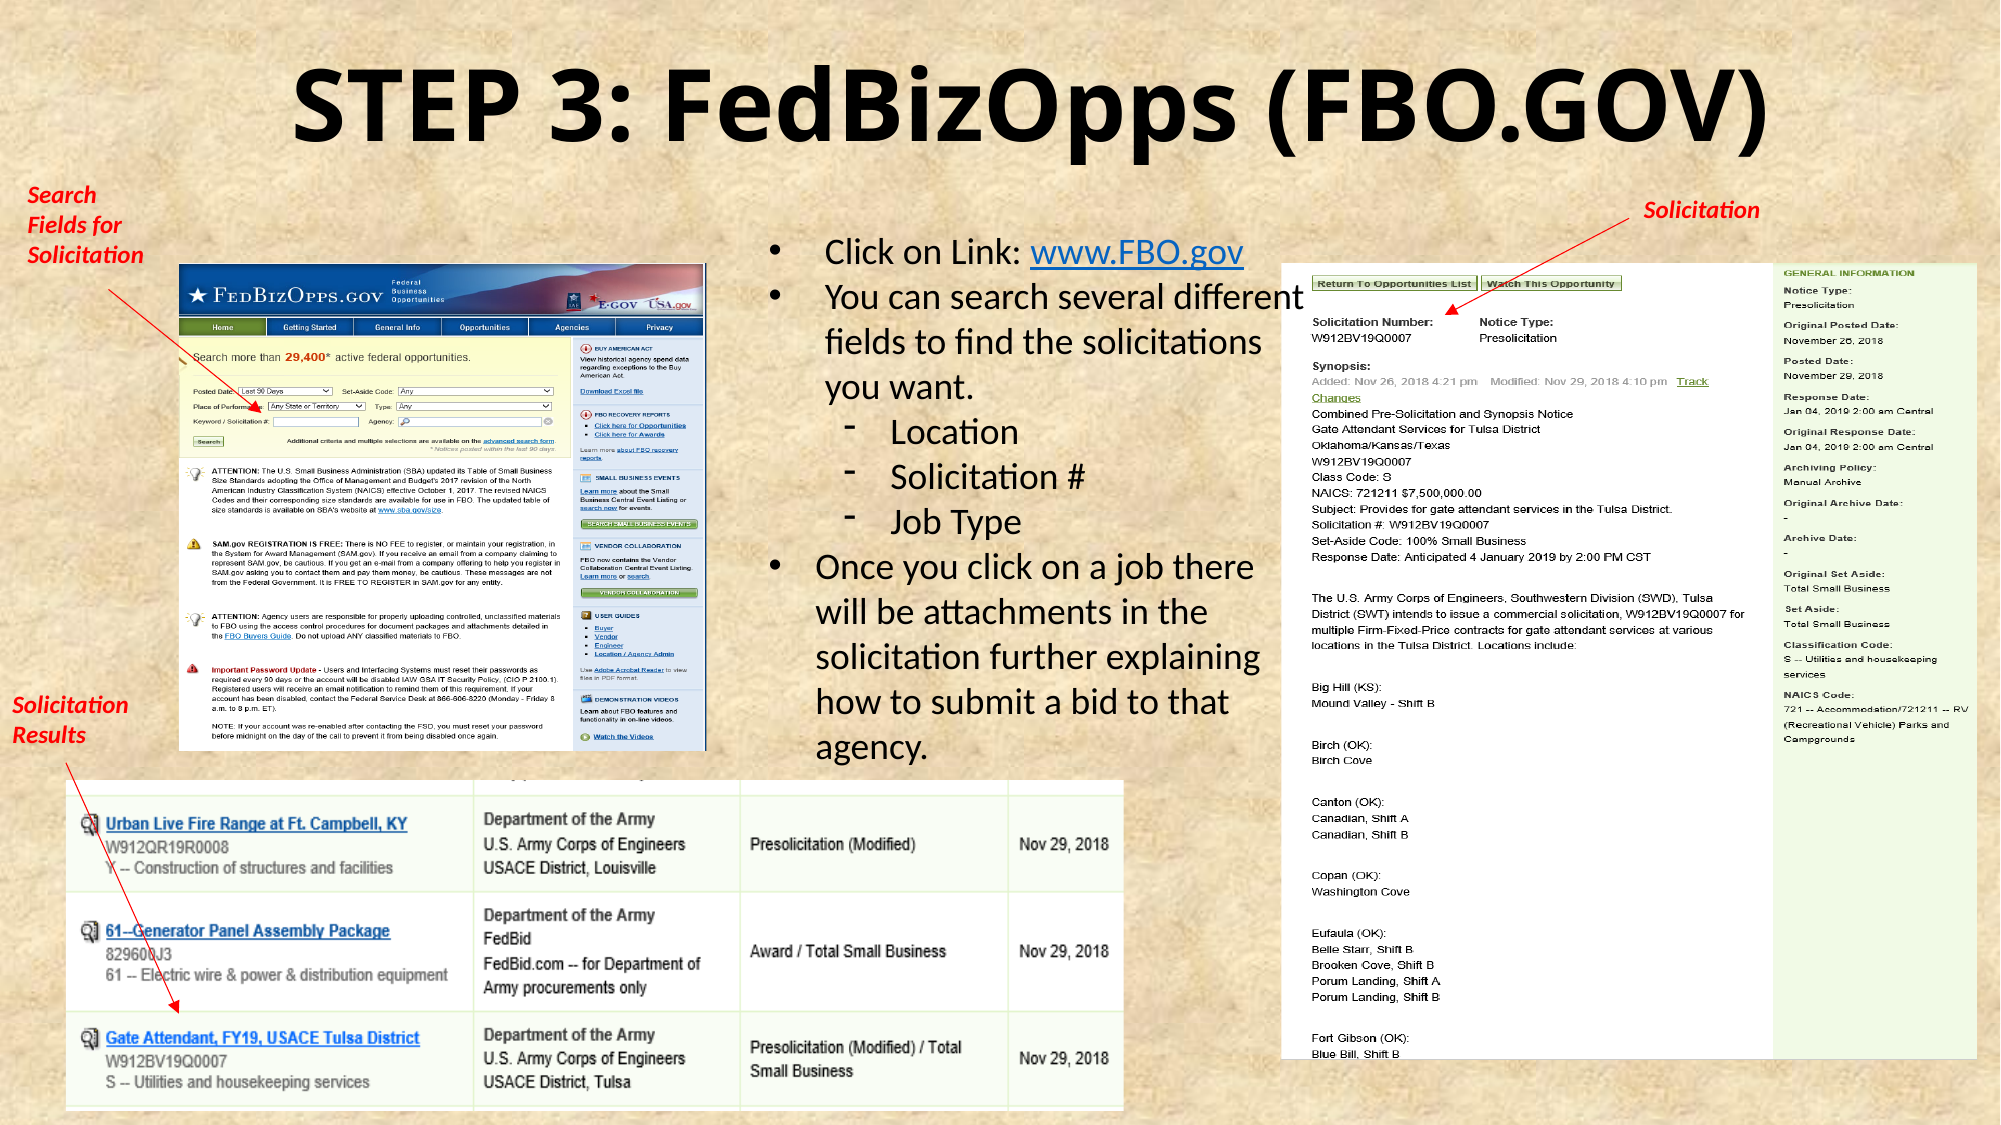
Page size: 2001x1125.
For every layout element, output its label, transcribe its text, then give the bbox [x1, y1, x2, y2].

text_box Click on Link: www.FBO.gov You can search several different fields to find the solicitations you want. Location Solicitation # Job Type Once you click on a job there will be attachments in the solicitation further explaining how to submit a bid to that agency. [753, 174, 1322, 775]
picture [0, 0, 2001, 1125]
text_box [1444, 218, 1630, 315]
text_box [108, 289, 262, 413]
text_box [65, 762, 179, 1014]
text_box Search Fields for Solicitation [12, 171, 174, 276]
text_box Solicitation Results [0, 680, 168, 756]
text_box Solicitation [1629, 185, 1782, 231]
title STEP 3: FedBizOpps (FBO.GOV) [65, 0, 1997, 219]
